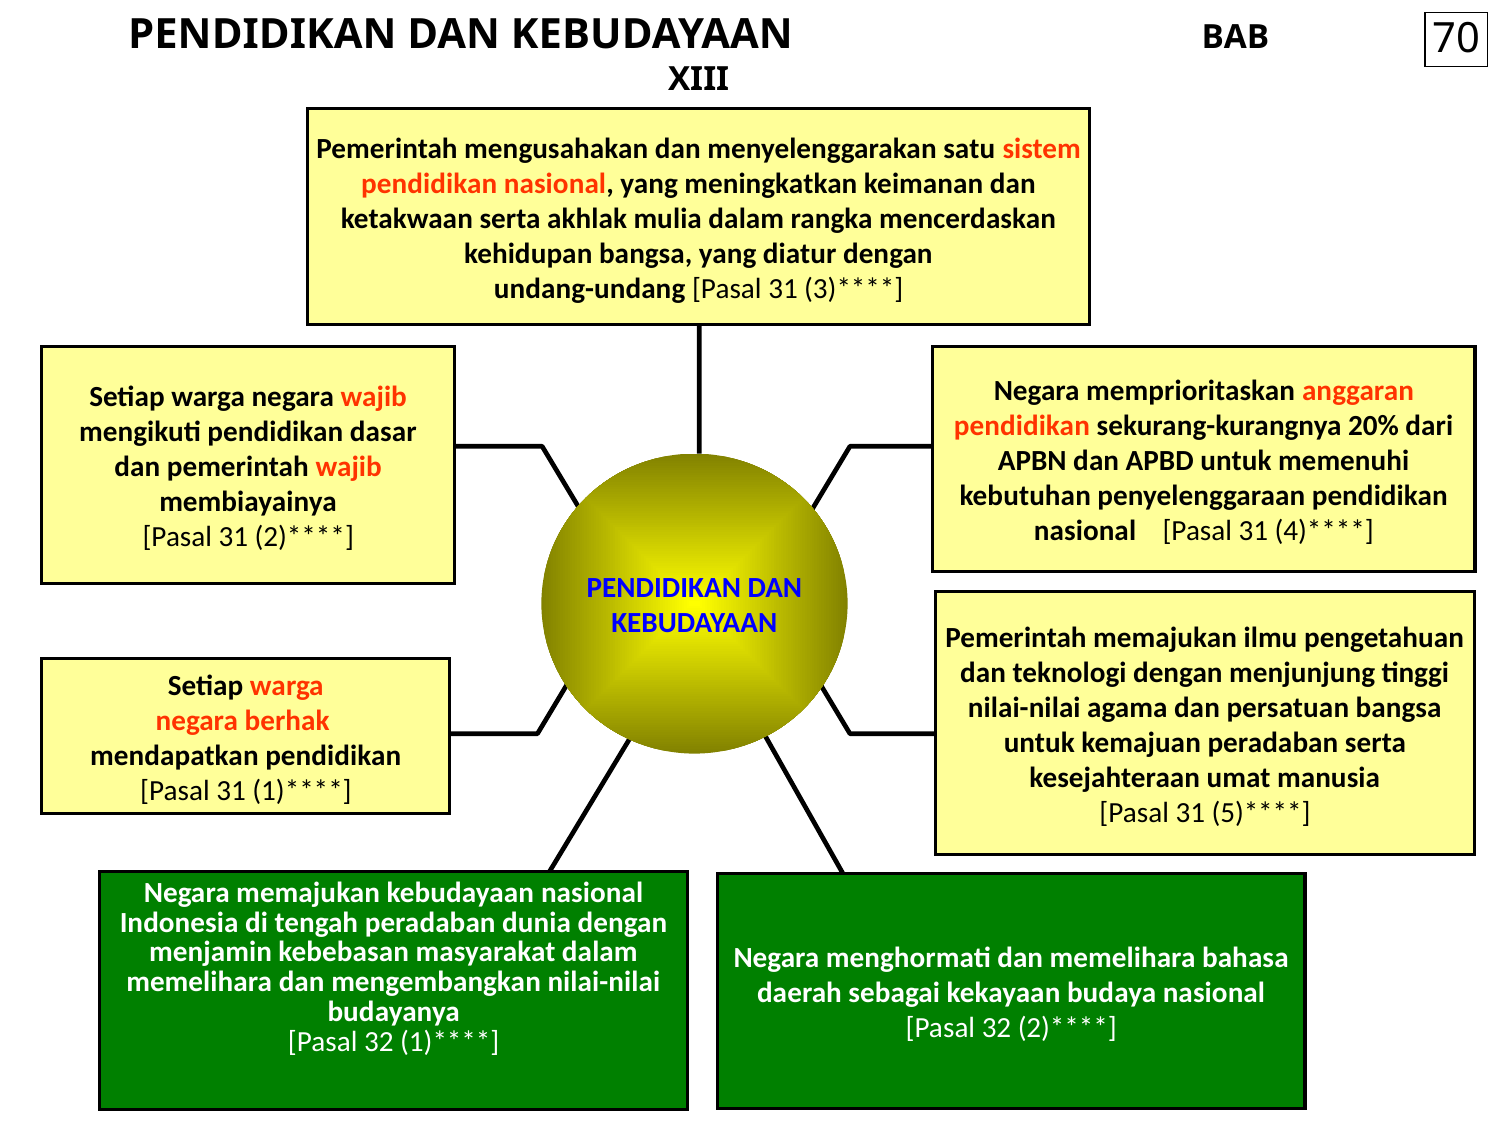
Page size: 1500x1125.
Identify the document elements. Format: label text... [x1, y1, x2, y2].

text_box Negara memprioritaskan anggaran pendidikan sekurang-kurangnya 20% dari APBN dan APBD untuk memenuhi kebutuhan penyelenggaraan pendidikan nasional [Pasal 31 (4)****] [932, 346, 1475, 572]
text_box [455, 446, 578, 507]
text_box Pemerintah memajukan ilmu pengetahuan dan teknologi dengan menjunjung tinggi nilai-nilai agama dan persatuan bangsa untuk kemajuan peradaban serta kesejahteraan umat manusia [Pasal 31 (5)****] [935, 591, 1475, 855]
text_box PENDIDIKAN DAN KEBUDAYAAN [541, 453, 848, 754]
text_box Negara menghormati dan memelihara bahasa daerah sebagai kekayaan budaya nasional [Pasal 32 (2)****] [717, 873, 1306, 1109]
text_box Setiap warga negara berhak mendapatkan pendidikan [Pasal 31 (1)****] [41, 658, 450, 814]
text_box [813, 446, 932, 509]
text_box PENDIDIKAN DAN KEBUDAYAAN BAB XIII [86, 0, 1312, 105]
text_box Setiap warga negara wajib mengikuti pendidikan dasar dan pemerintah wajib membiayainya [Pasal 31 (2)****] [41, 346, 455, 584]
text_box Negara memajukan kebudayaan nasional Indonesia di tengah peradaban dunia dengan menjamin kebebasan masyarakat dalam memelihara dan mengembangkan nilai-nilai budayanya [Pasal 32 (1)****] [99, 871, 688, 1110]
text_box [822, 678, 935, 734]
text_box Pemerintah mengusahakan dan menyelenggarakan satu sistem pendidikan nasional, yang meningkatkan keimanan dan ketakwaan serta akhlak mulia dalam rangka mencerdaskan kehidupan bangsa, yang diatur dengan undang-undang [Pasal 31 (3)****] [307, 108, 1090, 325]
text_box [450, 678, 566, 734]
text_box 70 [1424, 12, 1488, 67]
